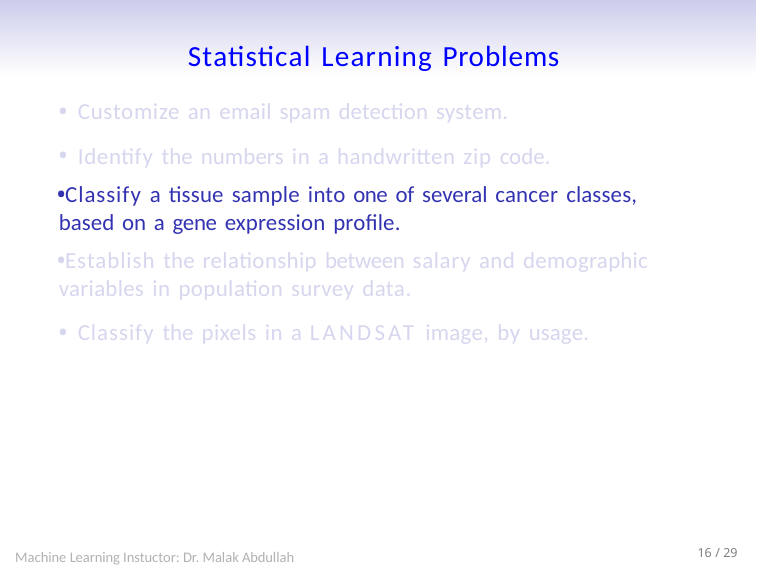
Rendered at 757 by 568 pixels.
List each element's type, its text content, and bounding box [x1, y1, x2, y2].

picture [0, 0, 756, 74]
text_box Customize an email spam detection system. Identify the numbers in a handwritten zip code. Classify a tissue sample into one of several cancer classes, based on a gene expression profile. Establish the relationship between salary and demographic variables in population survey data. Classify the pixels in a LANDSAT image, by usage. [56, 95, 699, 346]
footer Machine Learning Instuctor: Dr. Malak Abdullah [0, 548, 332, 566]
title Statistical Learning Problems [185, 34, 571, 95]
slide_number 16 / 29 [691, 548, 749, 568]
